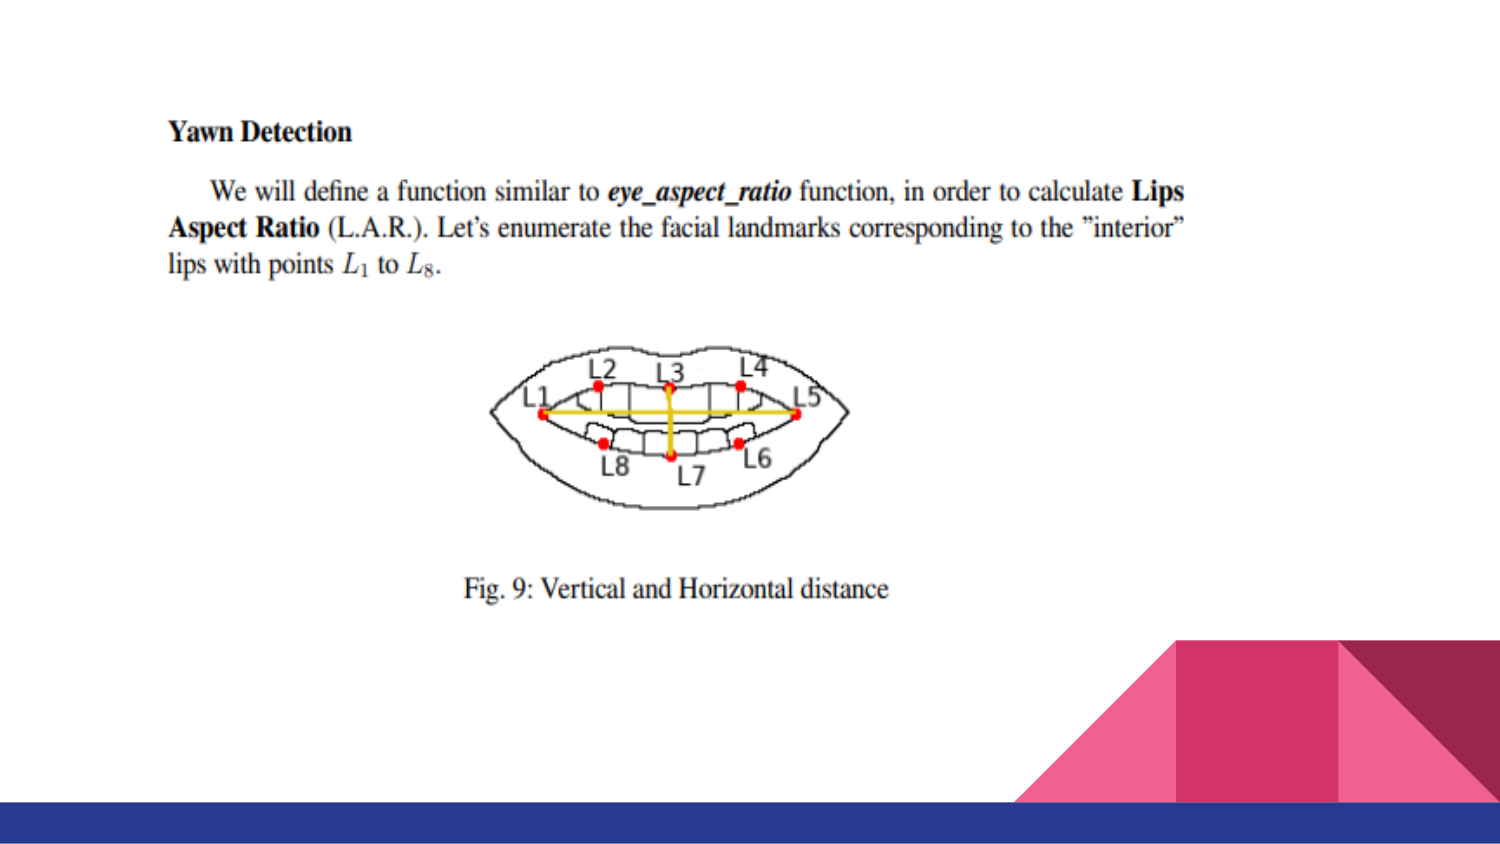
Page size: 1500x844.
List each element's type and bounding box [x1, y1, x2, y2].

list [51, 201, 1449, 750]
picture [158, 116, 1236, 633]
title [51, 67, 1449, 167]
